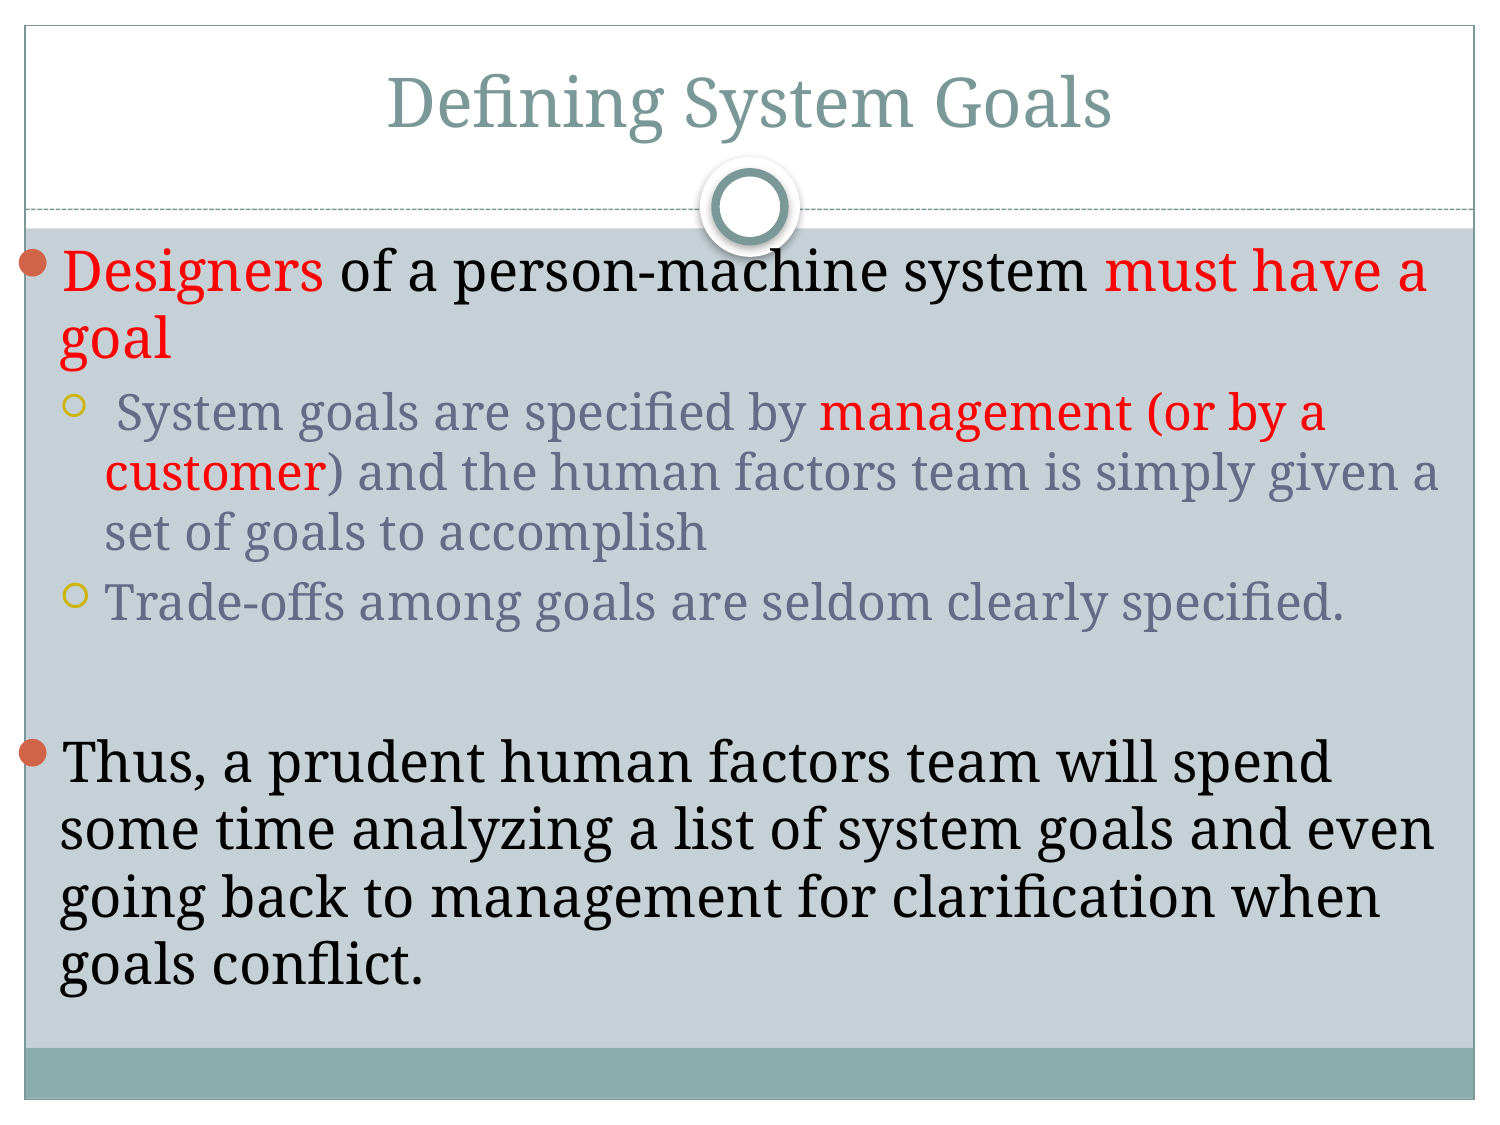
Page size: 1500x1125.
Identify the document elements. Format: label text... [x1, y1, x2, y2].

title Defining System Goals [75, 0, 1425, 149]
list Designers of a person-machine system must have a goal System goals are specified by management (or by a customer) and the human factors team is simply given a set of goals to accomplish Trade-offs among goals are seldom clearly specified. Thus, a prudent human factors team will spend some time analyzing a list of system goals and even going back to management for clarification when goals conflict. [0, 149, 1500, 1125]
